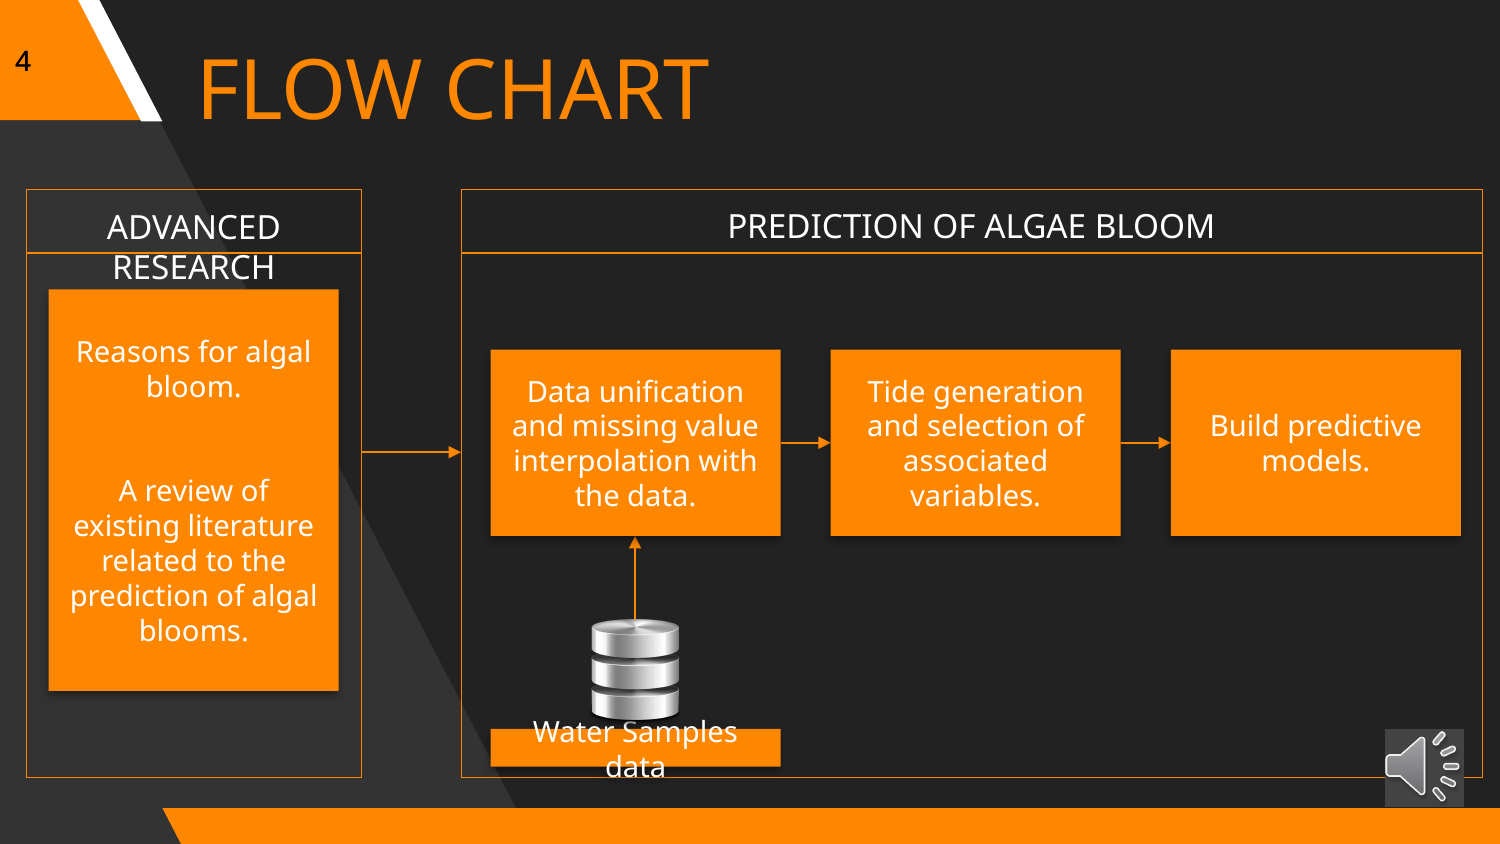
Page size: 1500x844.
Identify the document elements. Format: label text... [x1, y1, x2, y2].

text_box [24, 258, 364, 780]
text_box PREDICTION OF ALGAE BLOOM [460, 197, 1483, 252]
text_box [24, 188, 364, 257]
picture [1384, 728, 1465, 809]
text_box [459, 188, 1484, 780]
picture [580, 618, 690, 729]
text_box Build predictive models. [1169, 347, 1463, 538]
text_box ADVANCED RESEARCH [26, 260, 362, 294]
text_box Water Samples data [488, 727, 783, 769]
text_box ADVANCED RESEARCH [26, 199, 362, 252]
text_box 4 [0, 0, 98, 121]
text_box Data unification and missing value interpolation with the data. [488, 347, 783, 538]
text_box Tide generation and selection of associated variables. [829, 347, 1123, 538]
text_box FLOW CHART [181, 24, 1285, 148]
